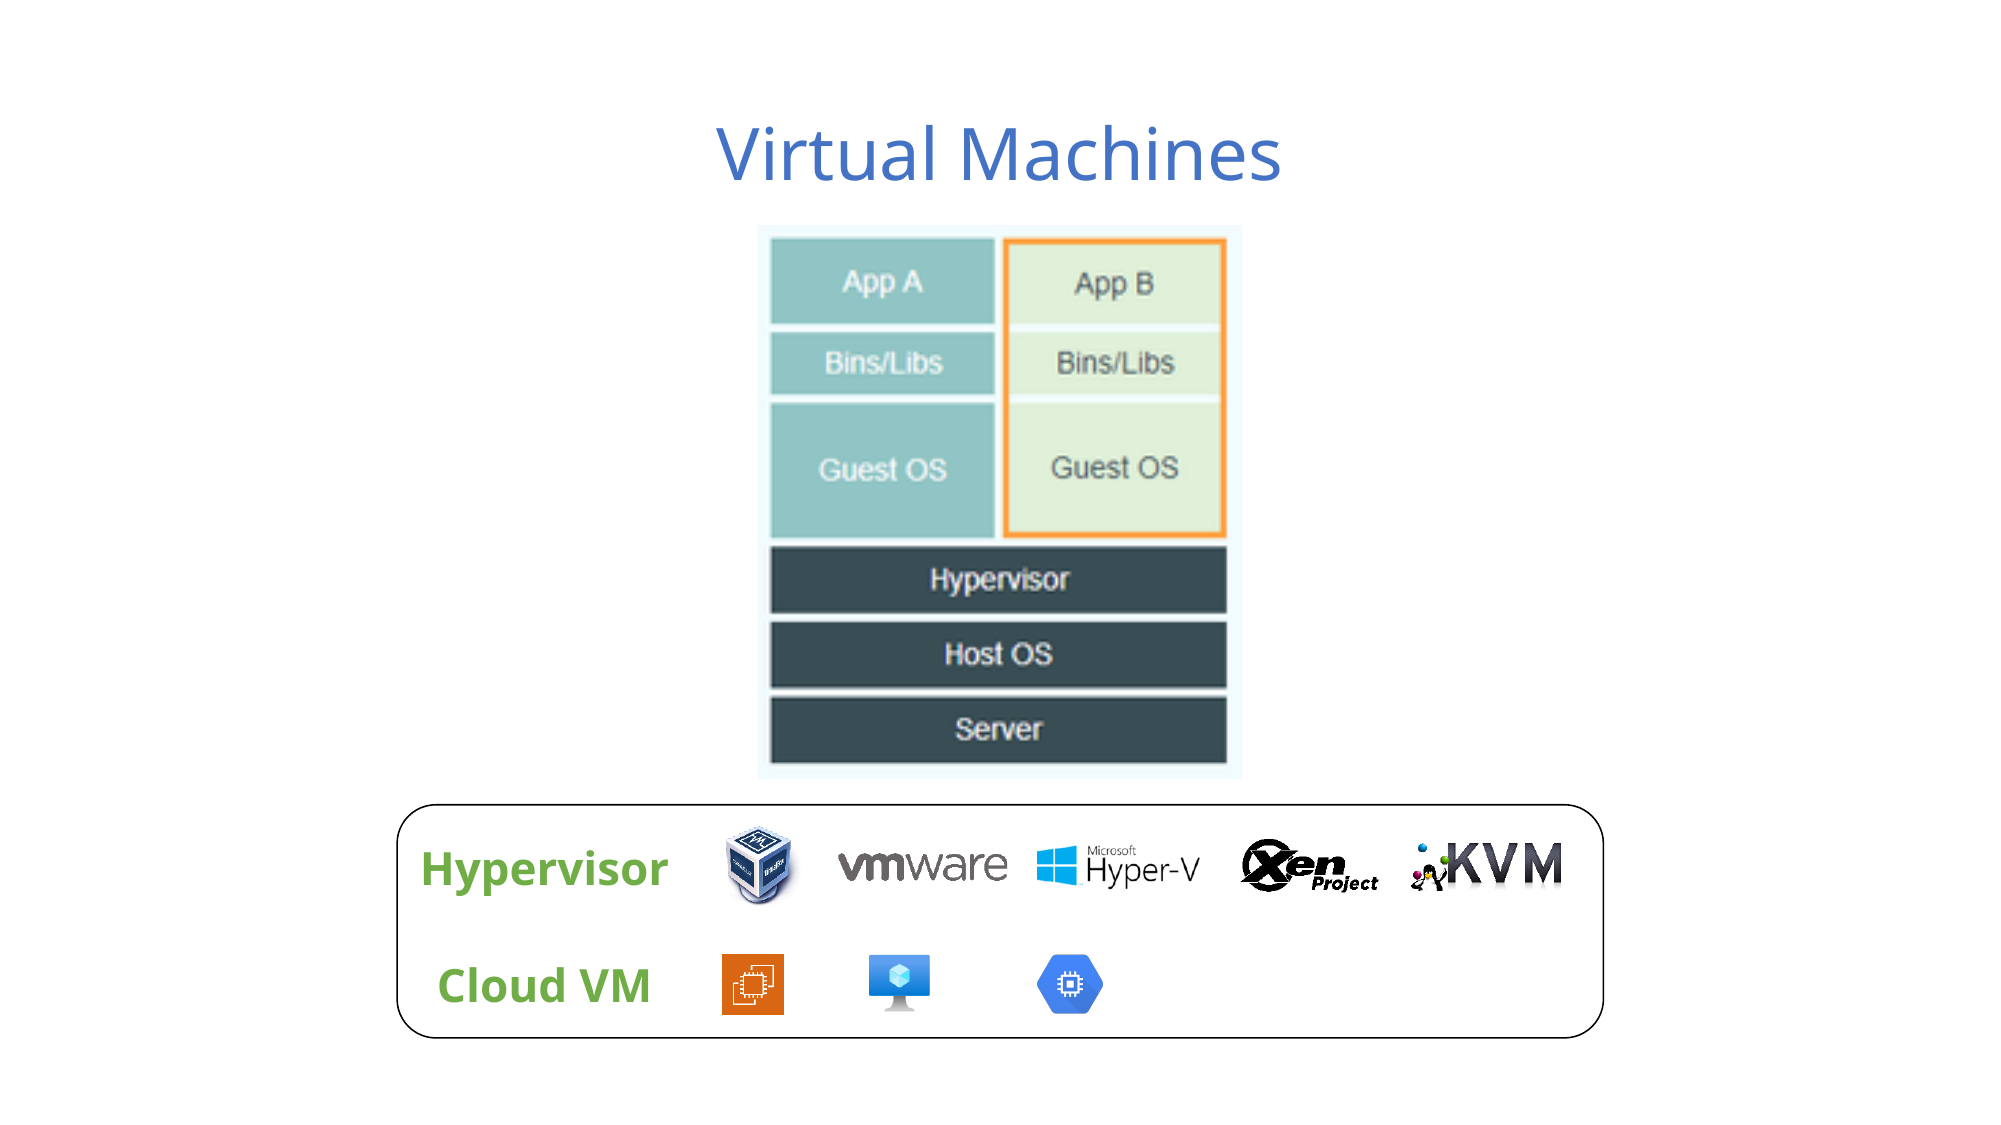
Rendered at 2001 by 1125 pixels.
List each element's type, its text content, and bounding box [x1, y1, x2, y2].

title Virtual Machines [367, 109, 1633, 204]
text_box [396, 804, 1604, 1038]
picture [757, 225, 1243, 780]
